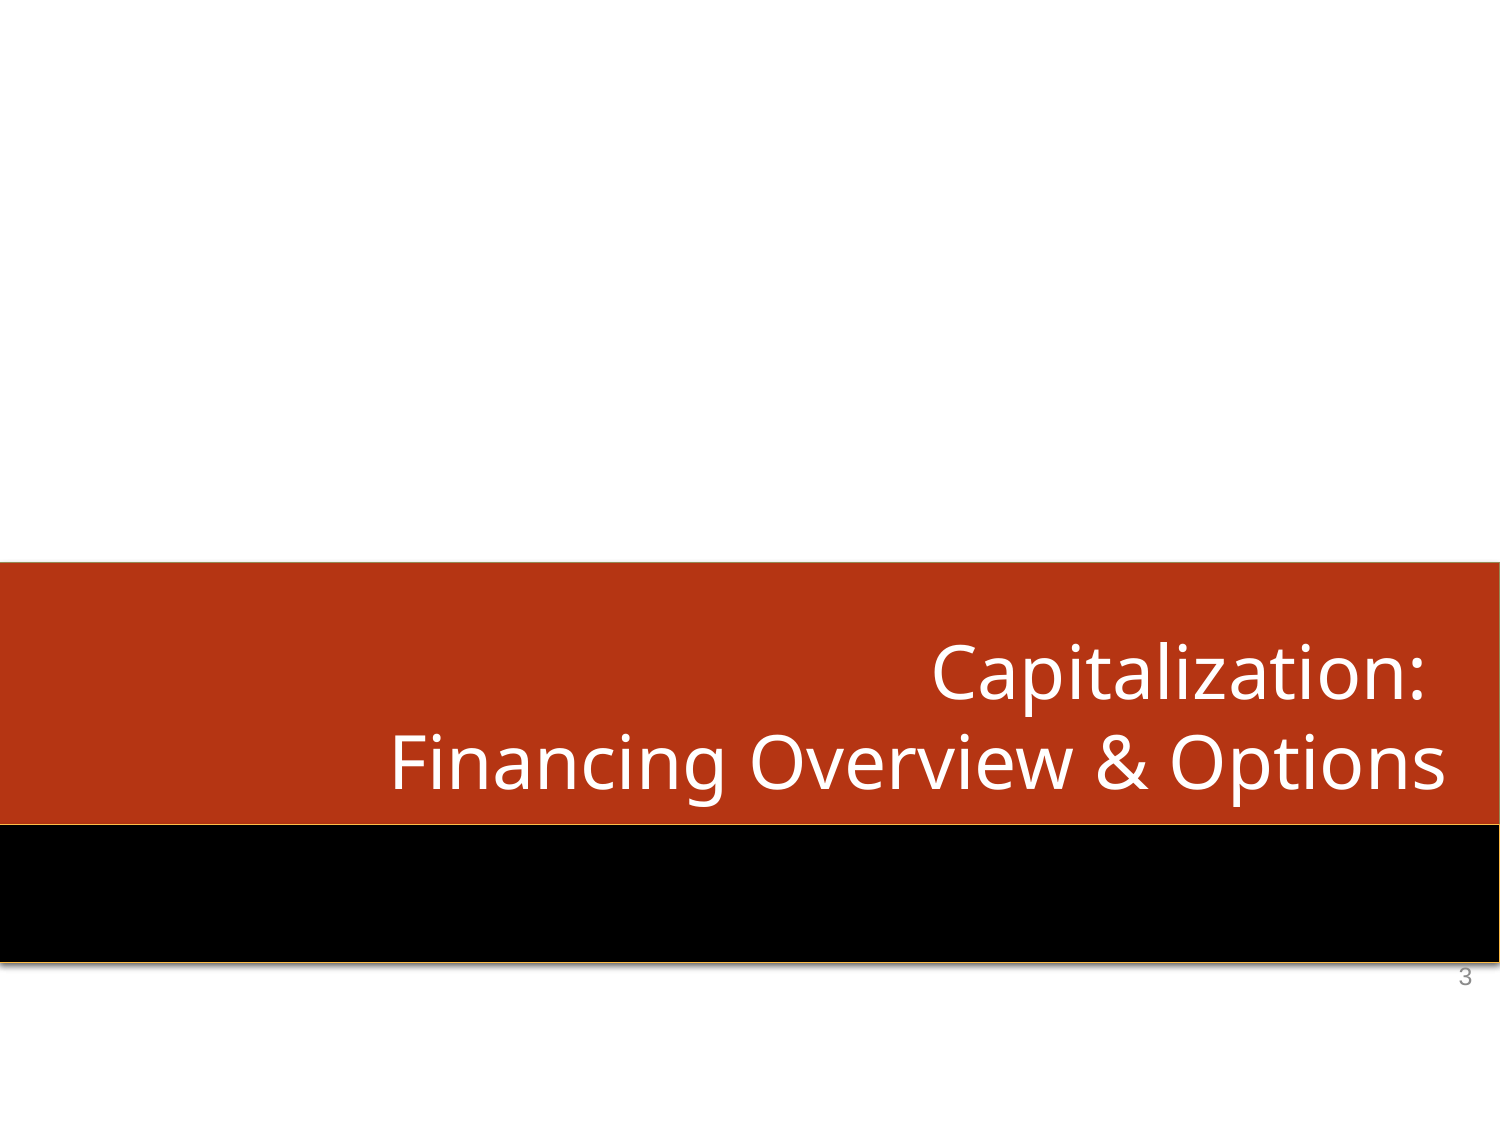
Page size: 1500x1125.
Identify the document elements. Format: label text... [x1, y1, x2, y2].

slide_number 3 [1149, 945, 1488, 1006]
title Capitalization: Financing Overview & Options [237, 587, 1463, 813]
